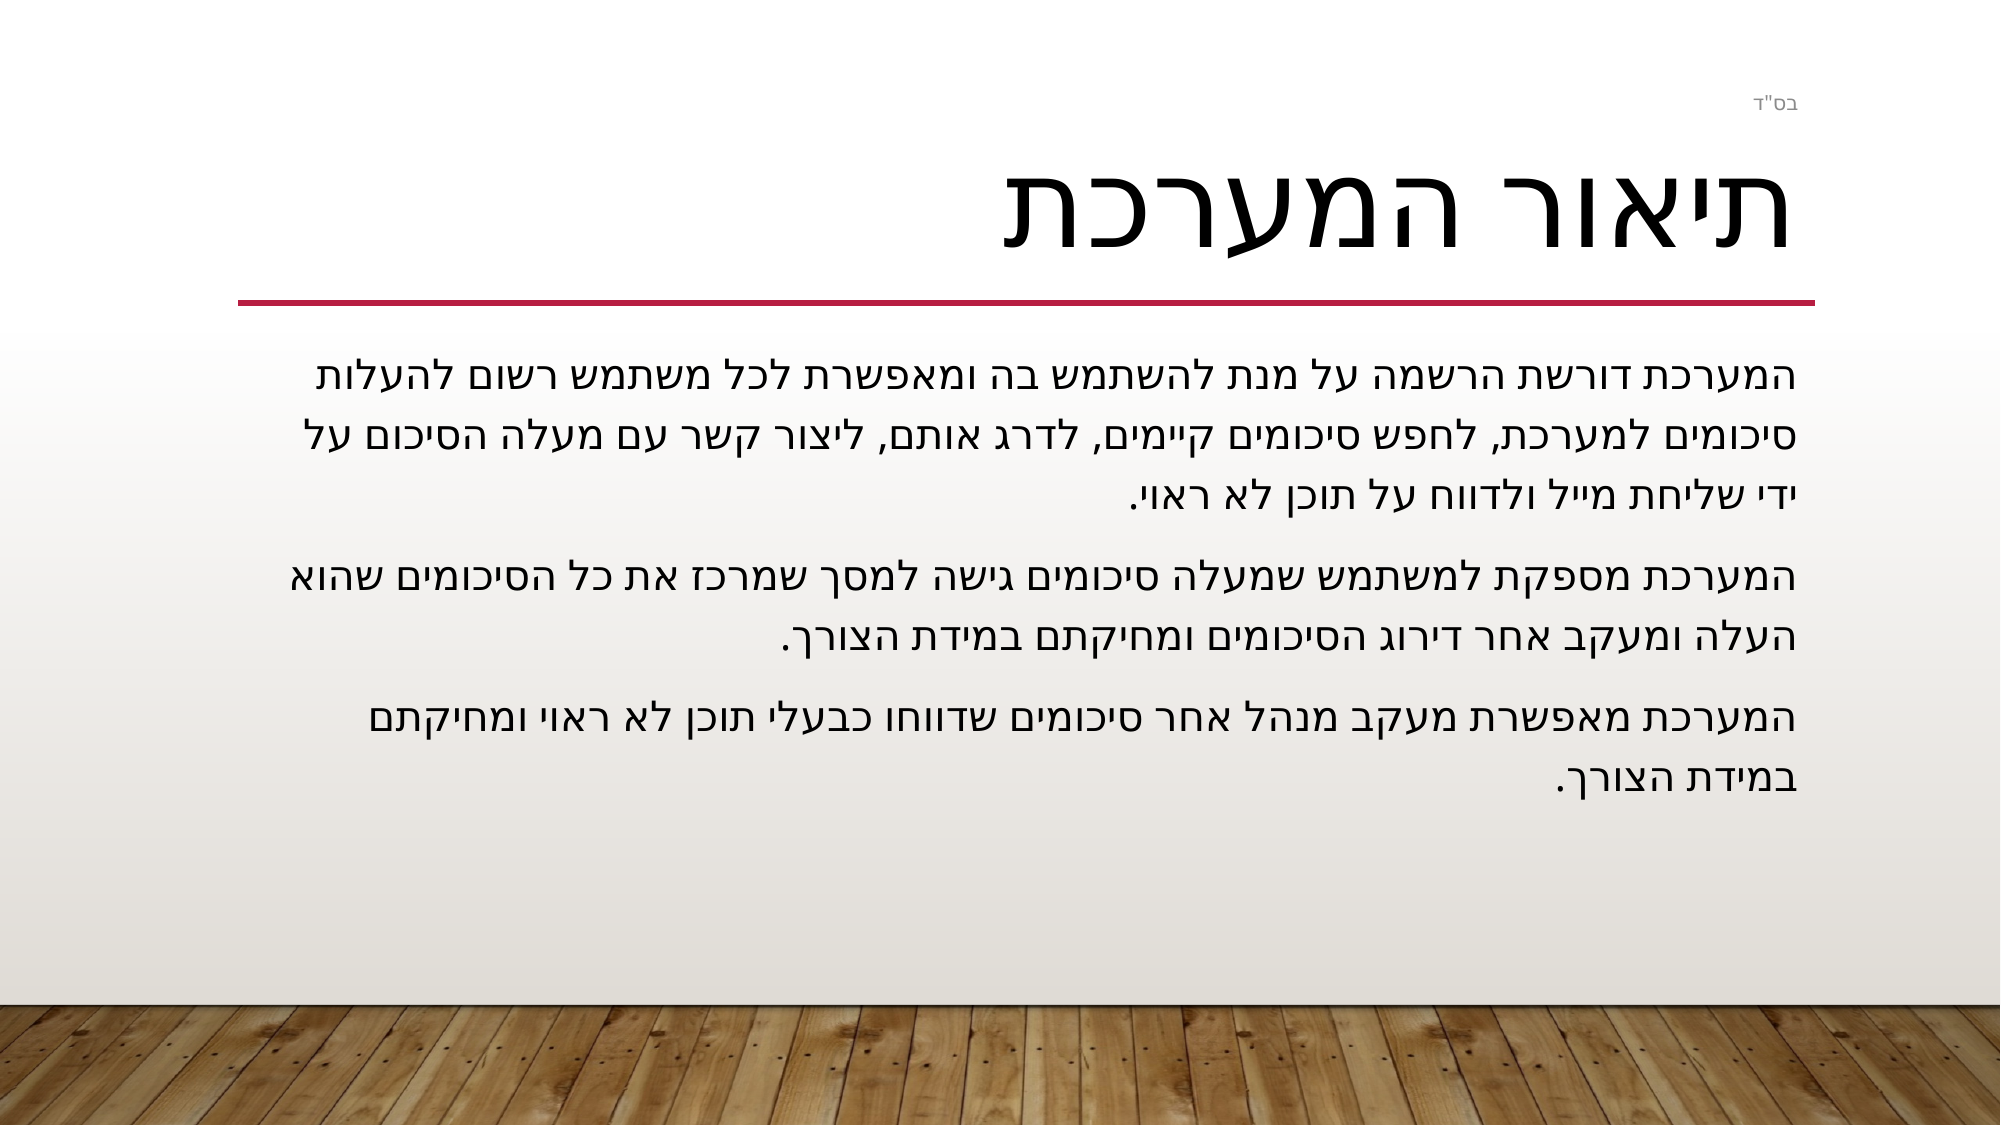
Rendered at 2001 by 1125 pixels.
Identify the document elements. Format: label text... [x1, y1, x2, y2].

picture [0, 1005, 2000, 1125]
slide_number בס"ד [1363, 72, 1814, 132]
list המערכת דורשת הרשמה על מנת להשתמש בה ומאפשרת לכל משתמש רשום להעלות סיכומים למערכת, לחפש סיכומים קיימים, לדרג אותם, ליצור קשר עם מעלה הסיכום על ידי שליחת מייל ולדווח על תוכן לא ראוי. המערכת מספקת למשתמש שמעלה סיכומים גישה למסך שמרכז את כל הסיכומים שהוא העלה ומעקב אחר דירוג הסיכומים ומחיקתם במידת הצורך. המערכת מאפשרת מעקב מנהל אחר סיכומים שדווחו כבעלי תוכן לא ראוי ומחיקתם במידת הצורך. [238, 330, 1814, 897]
title תיאור המערכת [238, 131, 1814, 305]
